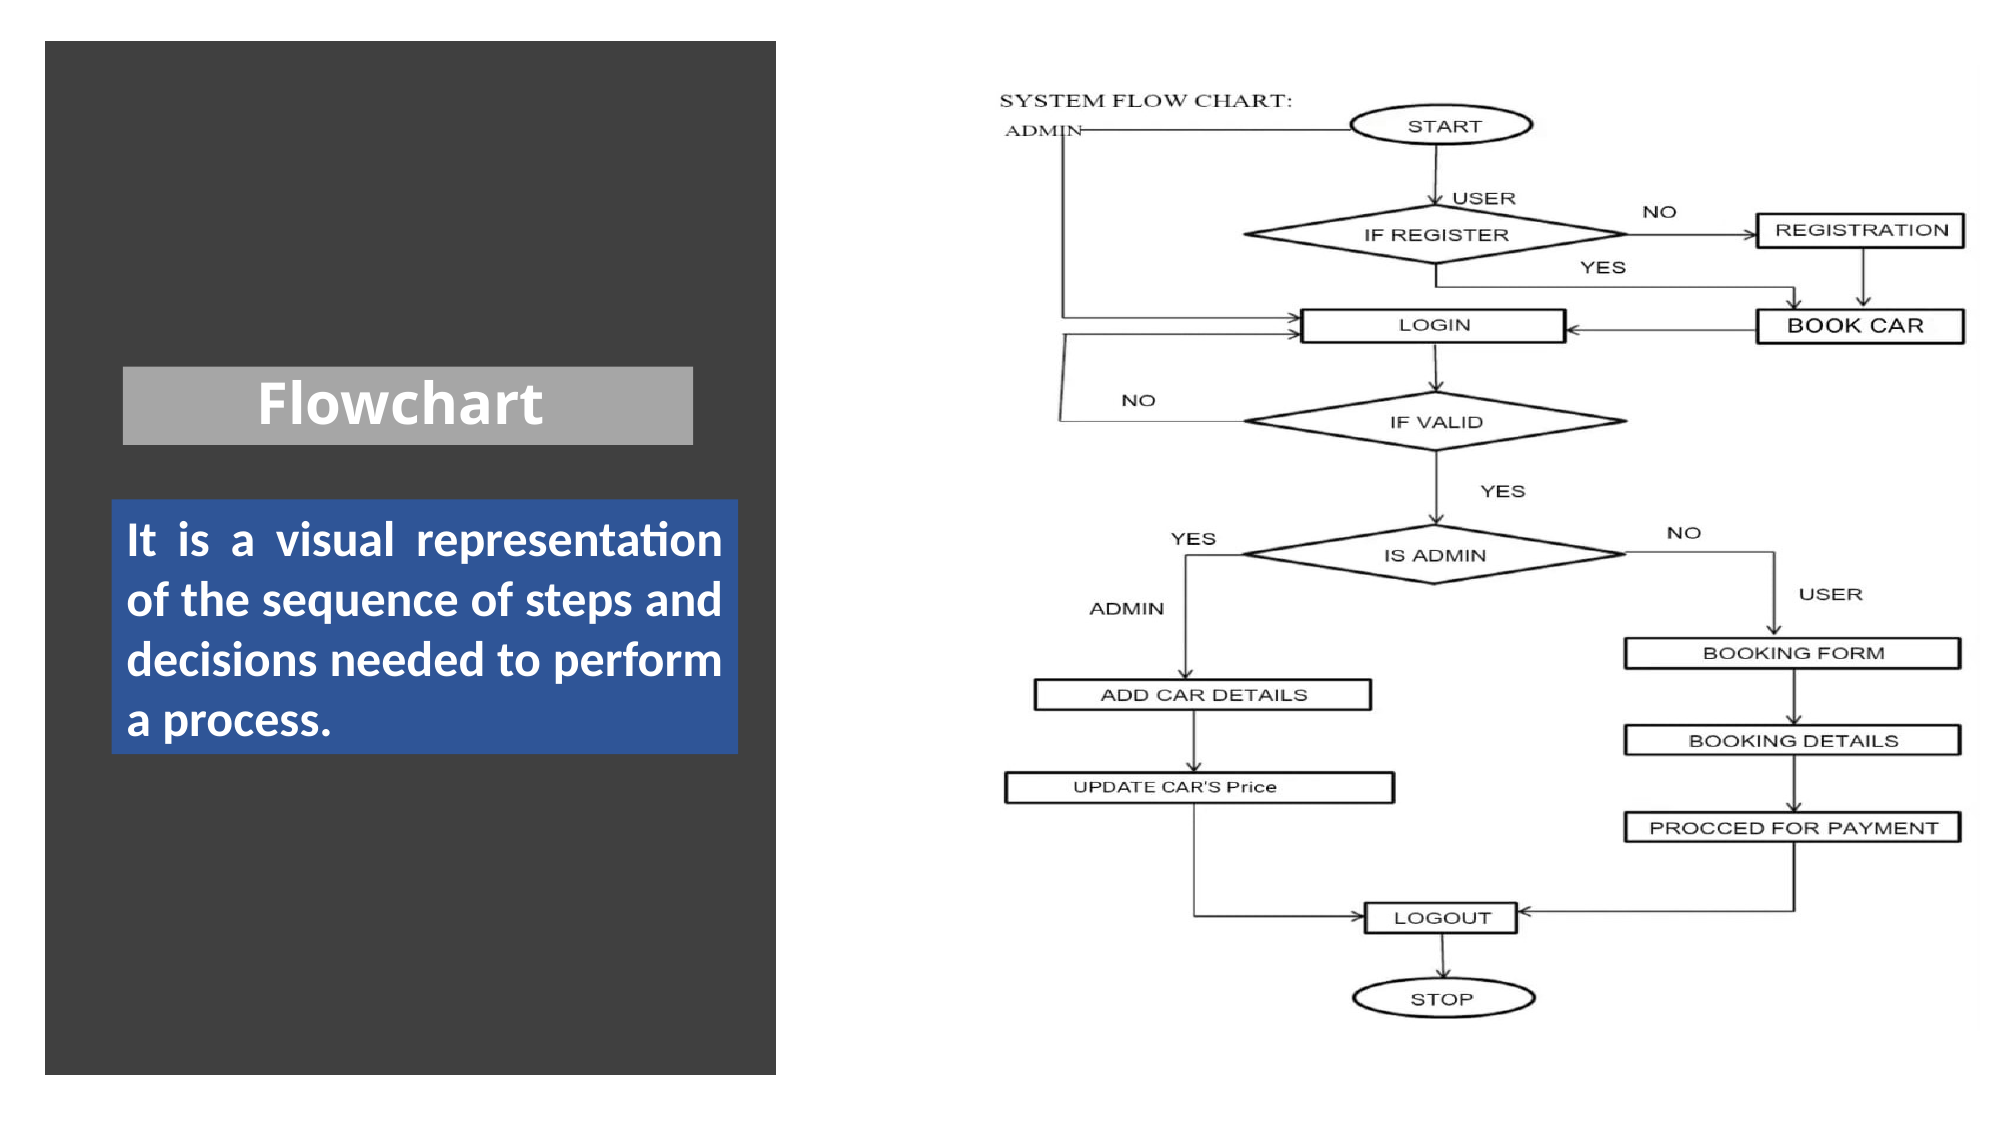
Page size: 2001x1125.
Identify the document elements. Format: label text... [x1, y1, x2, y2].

title Flowchart [122, 366, 694, 445]
text_box It is a visual representation of the sequence of steps and decisions needed to perform a process. [111, 499, 739, 755]
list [953, 65, 1980, 1031]
text_box [54, 50, 767, 1066]
